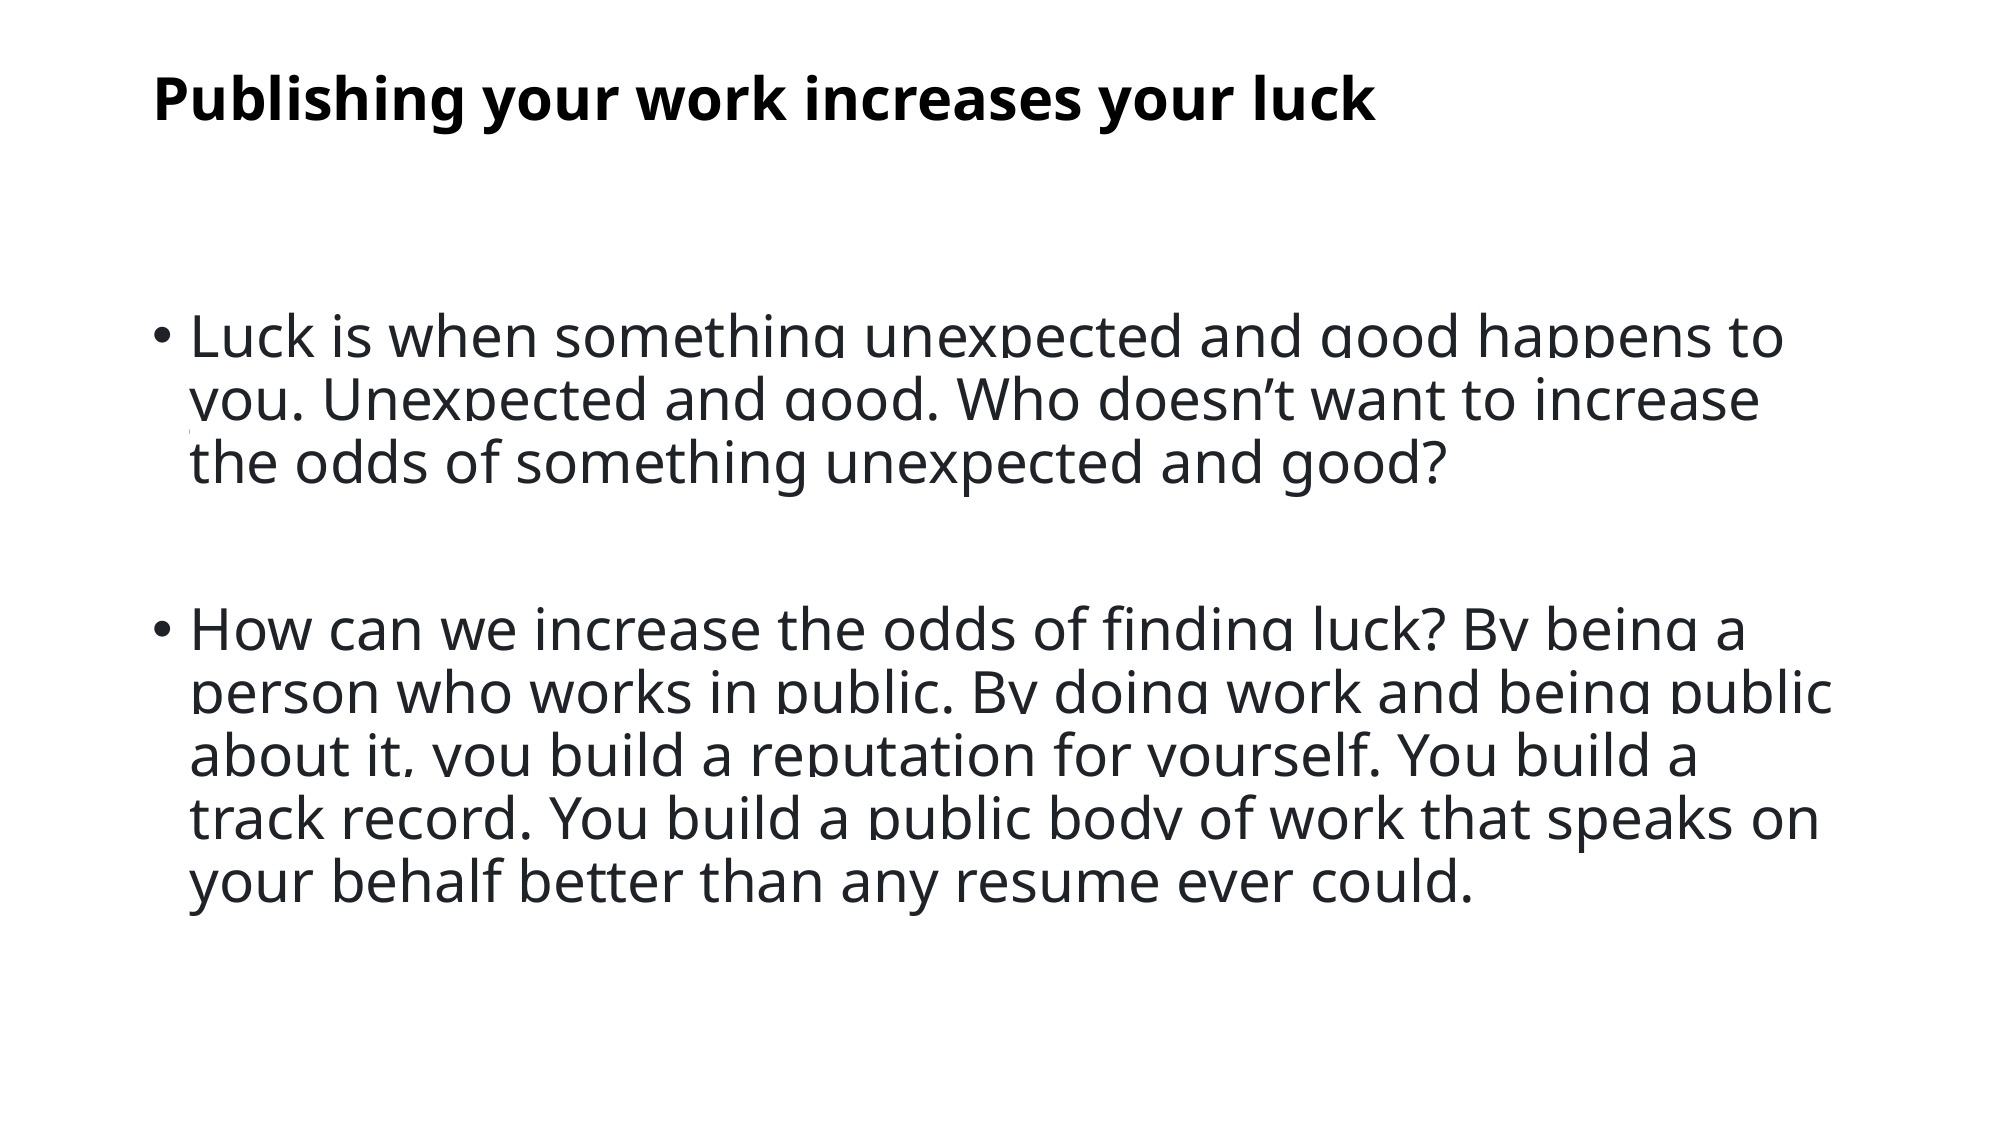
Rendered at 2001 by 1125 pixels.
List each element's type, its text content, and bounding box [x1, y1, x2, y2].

title Publishing your work increases your luck [137, 59, 1863, 278]
list Luck is when something unexpected and good happens to you. Unexpected and good. Who doesn’t want to increase the odds of something unexpected and good? How can we increase the odds of finding luck? By being a person who works in public. By doing work and being public about it, you build a reputation for yourself. You build a track record. You build a public body of work that speaks on your behalf better than any resume ever could. [137, 299, 1863, 1014]
